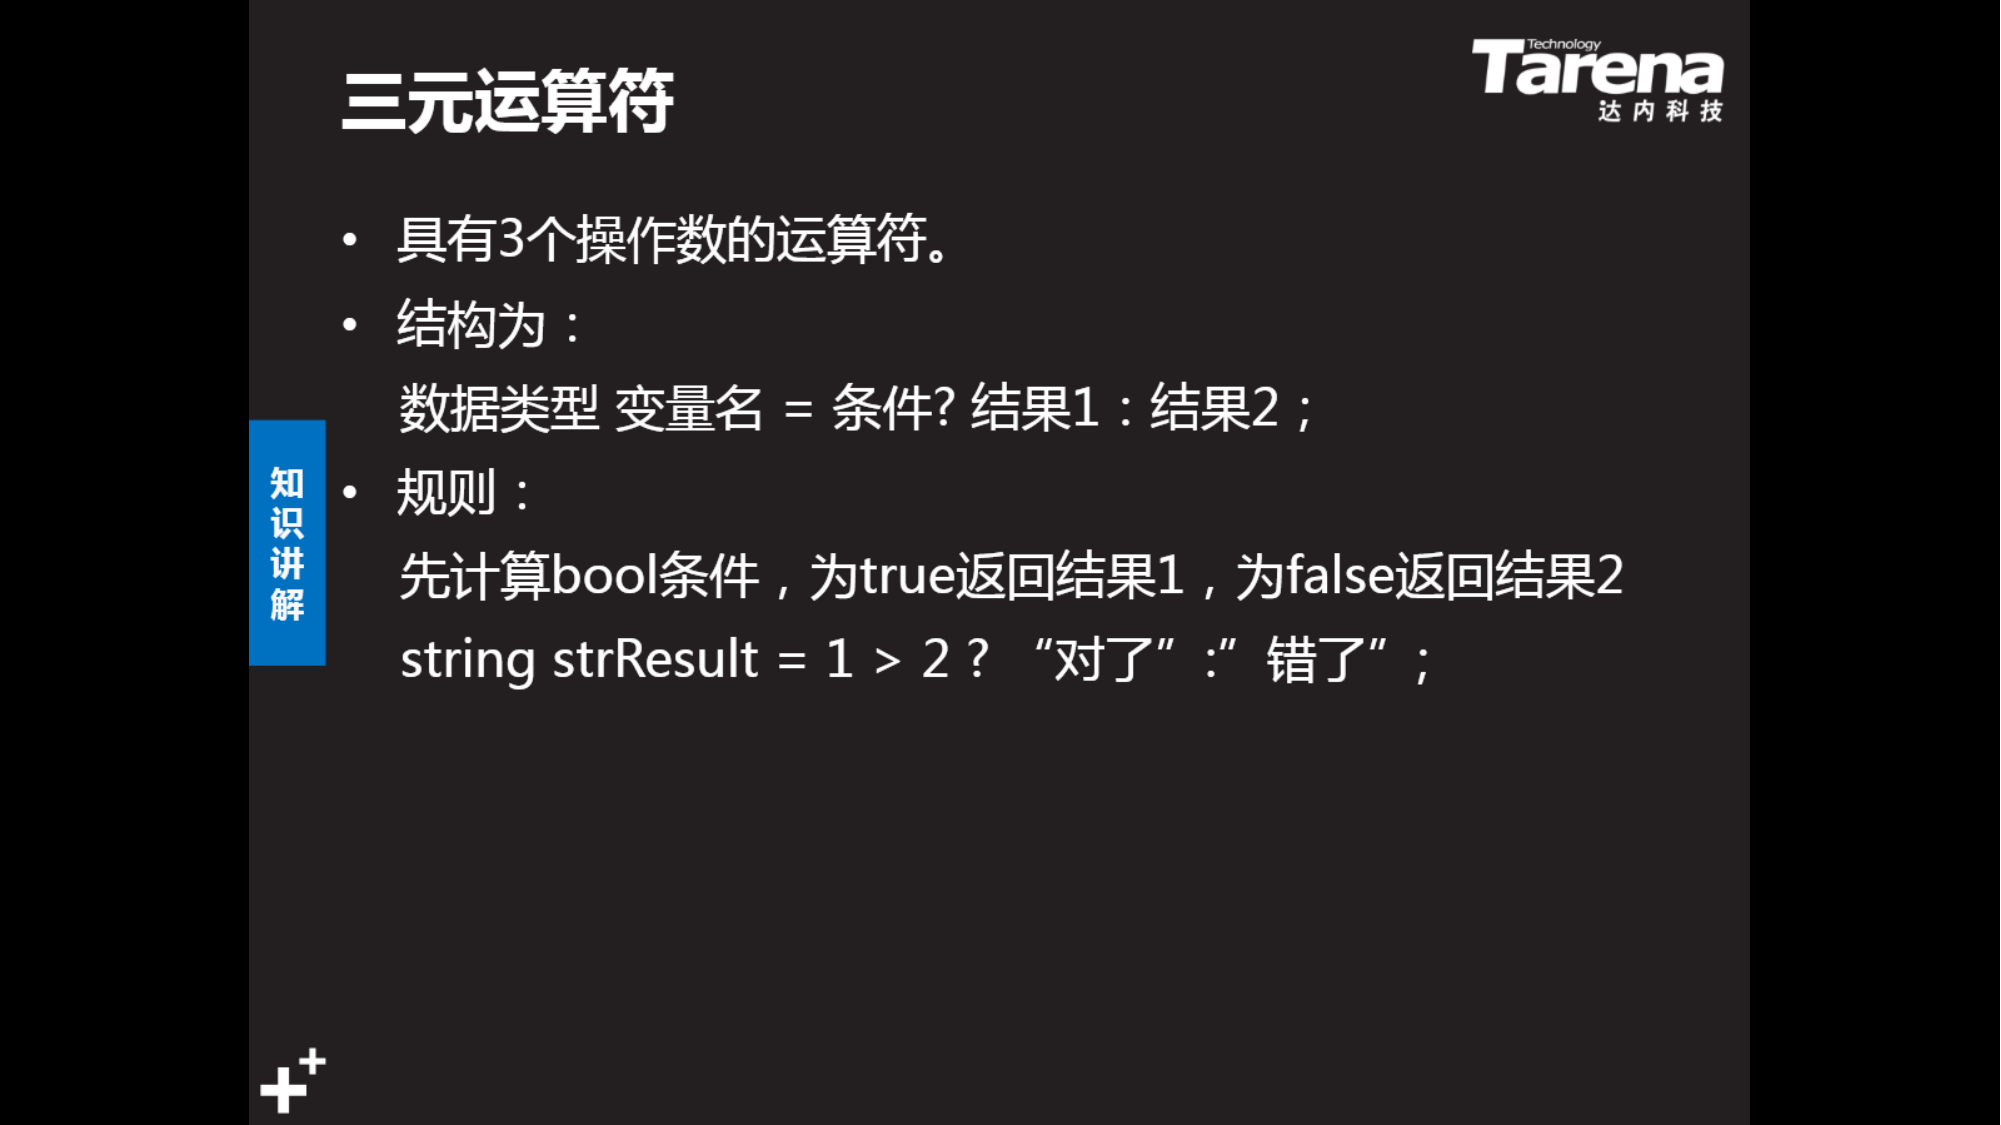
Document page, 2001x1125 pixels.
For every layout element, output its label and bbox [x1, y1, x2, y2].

picture [249, 0, 1750, 1125]
